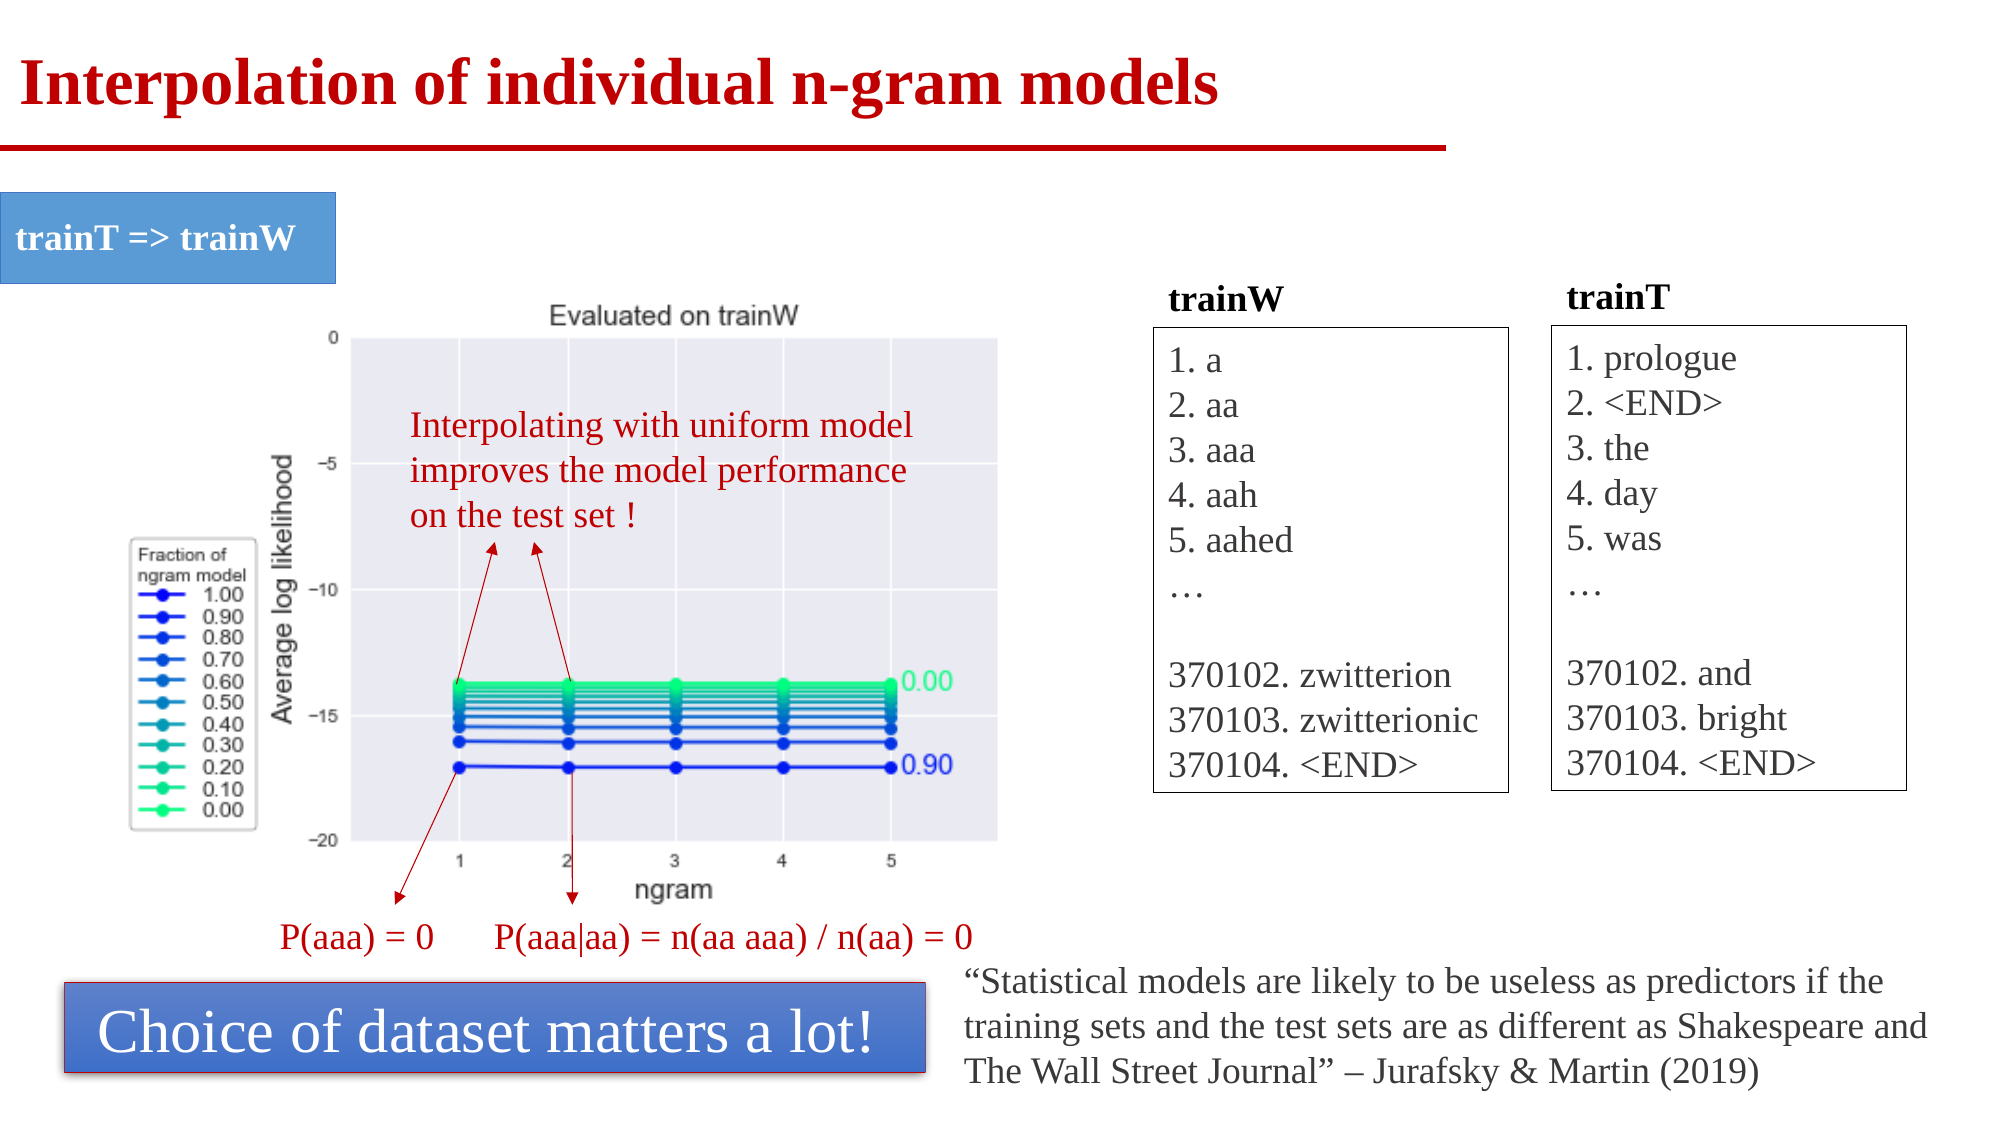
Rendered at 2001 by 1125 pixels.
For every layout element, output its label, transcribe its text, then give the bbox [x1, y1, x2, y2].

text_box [533, 541, 571, 682]
text_box P(aaa|aa) = n(aa aaa) / n(aa) = 0 [479, 925, 1009, 965]
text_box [456, 541, 495, 685]
text_box trainT => trainW [0, 192, 336, 284]
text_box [394, 771, 457, 905]
text_box trainT [1551, 264, 1907, 325]
text_box 1. prologue 2. <END> 3. the 4. day 5. was … 370102. and 370103. bright 370104. <END> [1551, 325, 1907, 791]
text_box P(aaa) = 0 [264, 925, 457, 965]
picture [112, 298, 1038, 925]
text_box Interpolation of individual n-gram models [4, 30, 1237, 125]
text_box Choice of dataset matters a lot! [64, 982, 926, 1073]
text_box trainW [1153, 266, 1509, 327]
text_box 1. a 2. aa 3. aaa 4. aah 5. aahed … 370102. zwitterion 370103. zwitterionic 370104. <END> [1153, 327, 1509, 793]
text_box “Statistical models are likely to be useless as predictors if the training sets and the test sets are as different as Shakespeare and The Wall Street Journal” – Jurafsky & Martin (2019) [948, 948, 1969, 1099]
